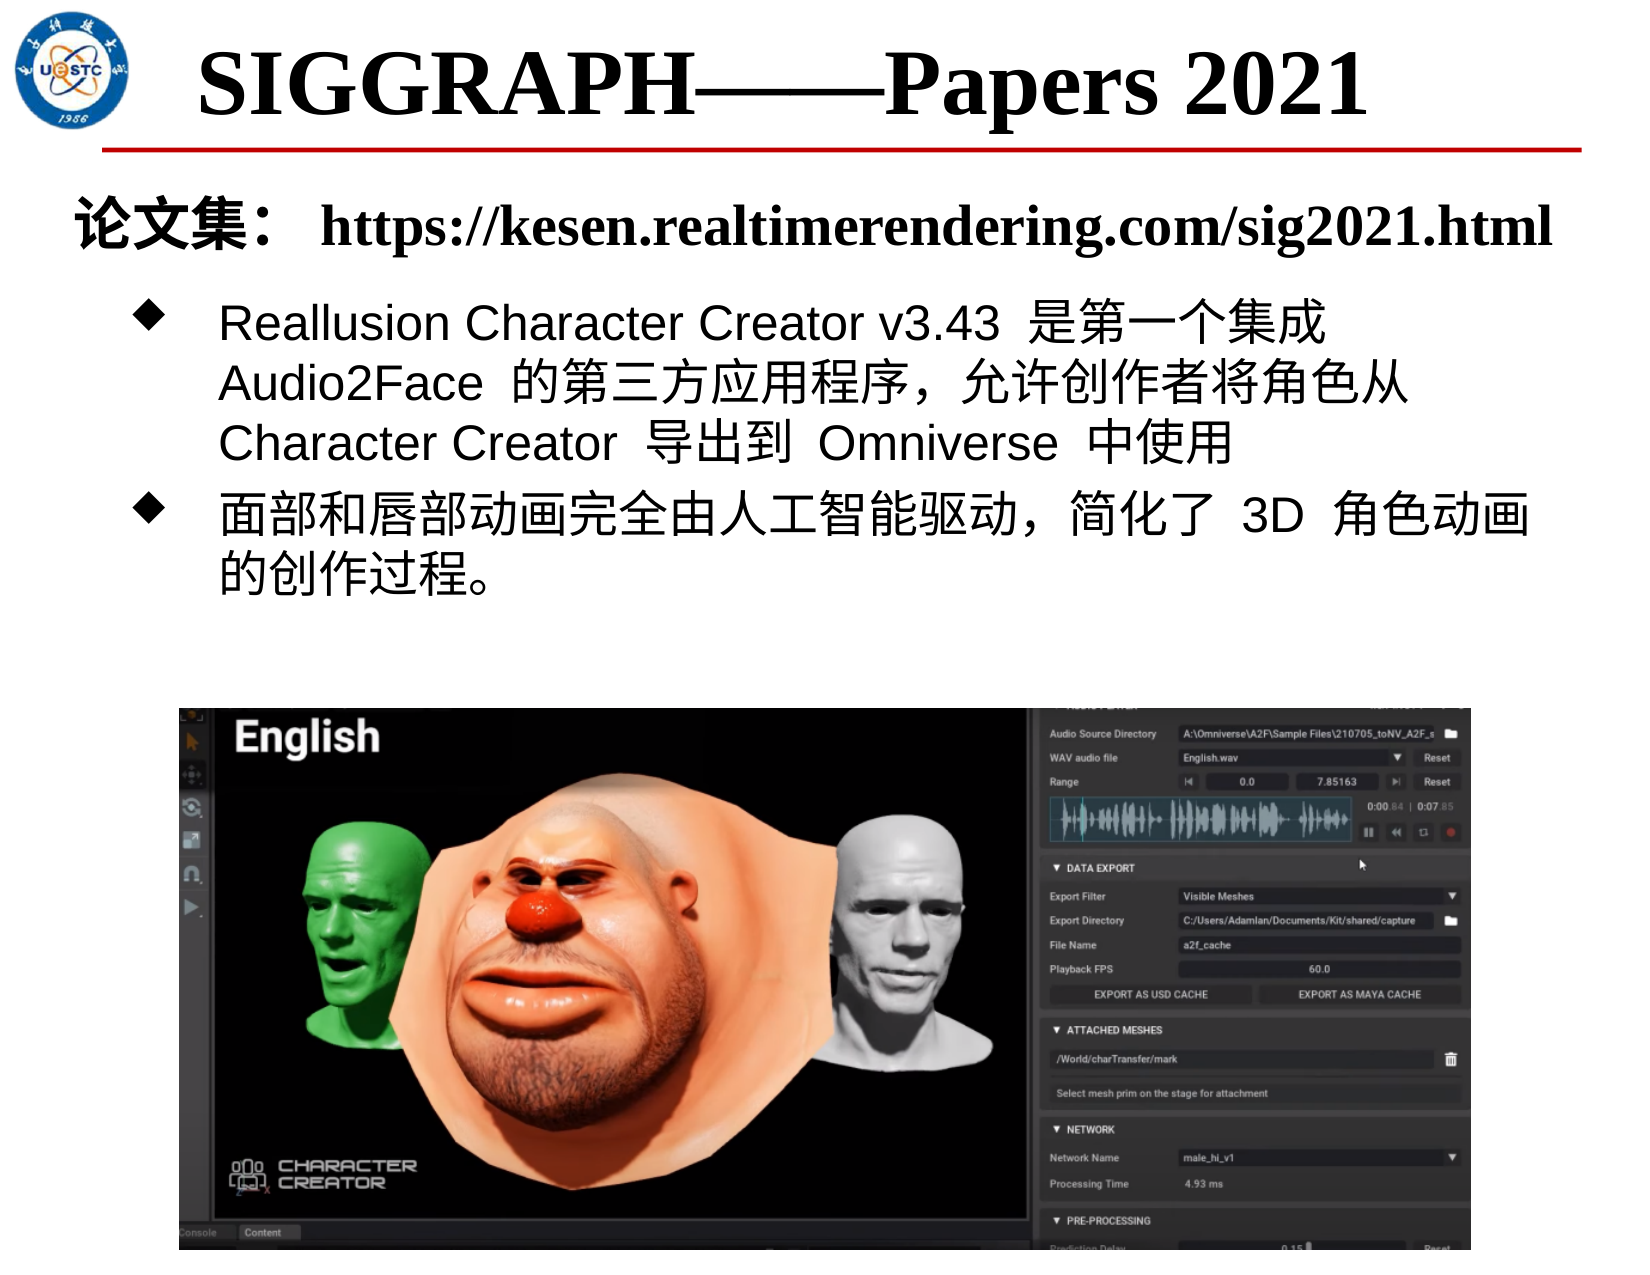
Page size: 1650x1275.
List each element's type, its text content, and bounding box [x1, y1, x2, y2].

list Reallusion Character Creator v3.43 是第一个集成 Audio2Face 的第三方应用程序，允许创作者将角色从 Character Creator 导出到 Omniverse 中使用 面部和唇部动画完全由人工智能驱动，简化了 3D 角色动画的创作过程。 [114, 282, 1593, 670]
picture [178, 708, 1471, 1251]
title SIGGRAPH——Papers 2021 [175, 11, 1582, 142]
text_box 论文集：https://kesen.realtimerendering.com/sig2021.html [57, 164, 1593, 266]
picture [0, 0, 136, 140]
